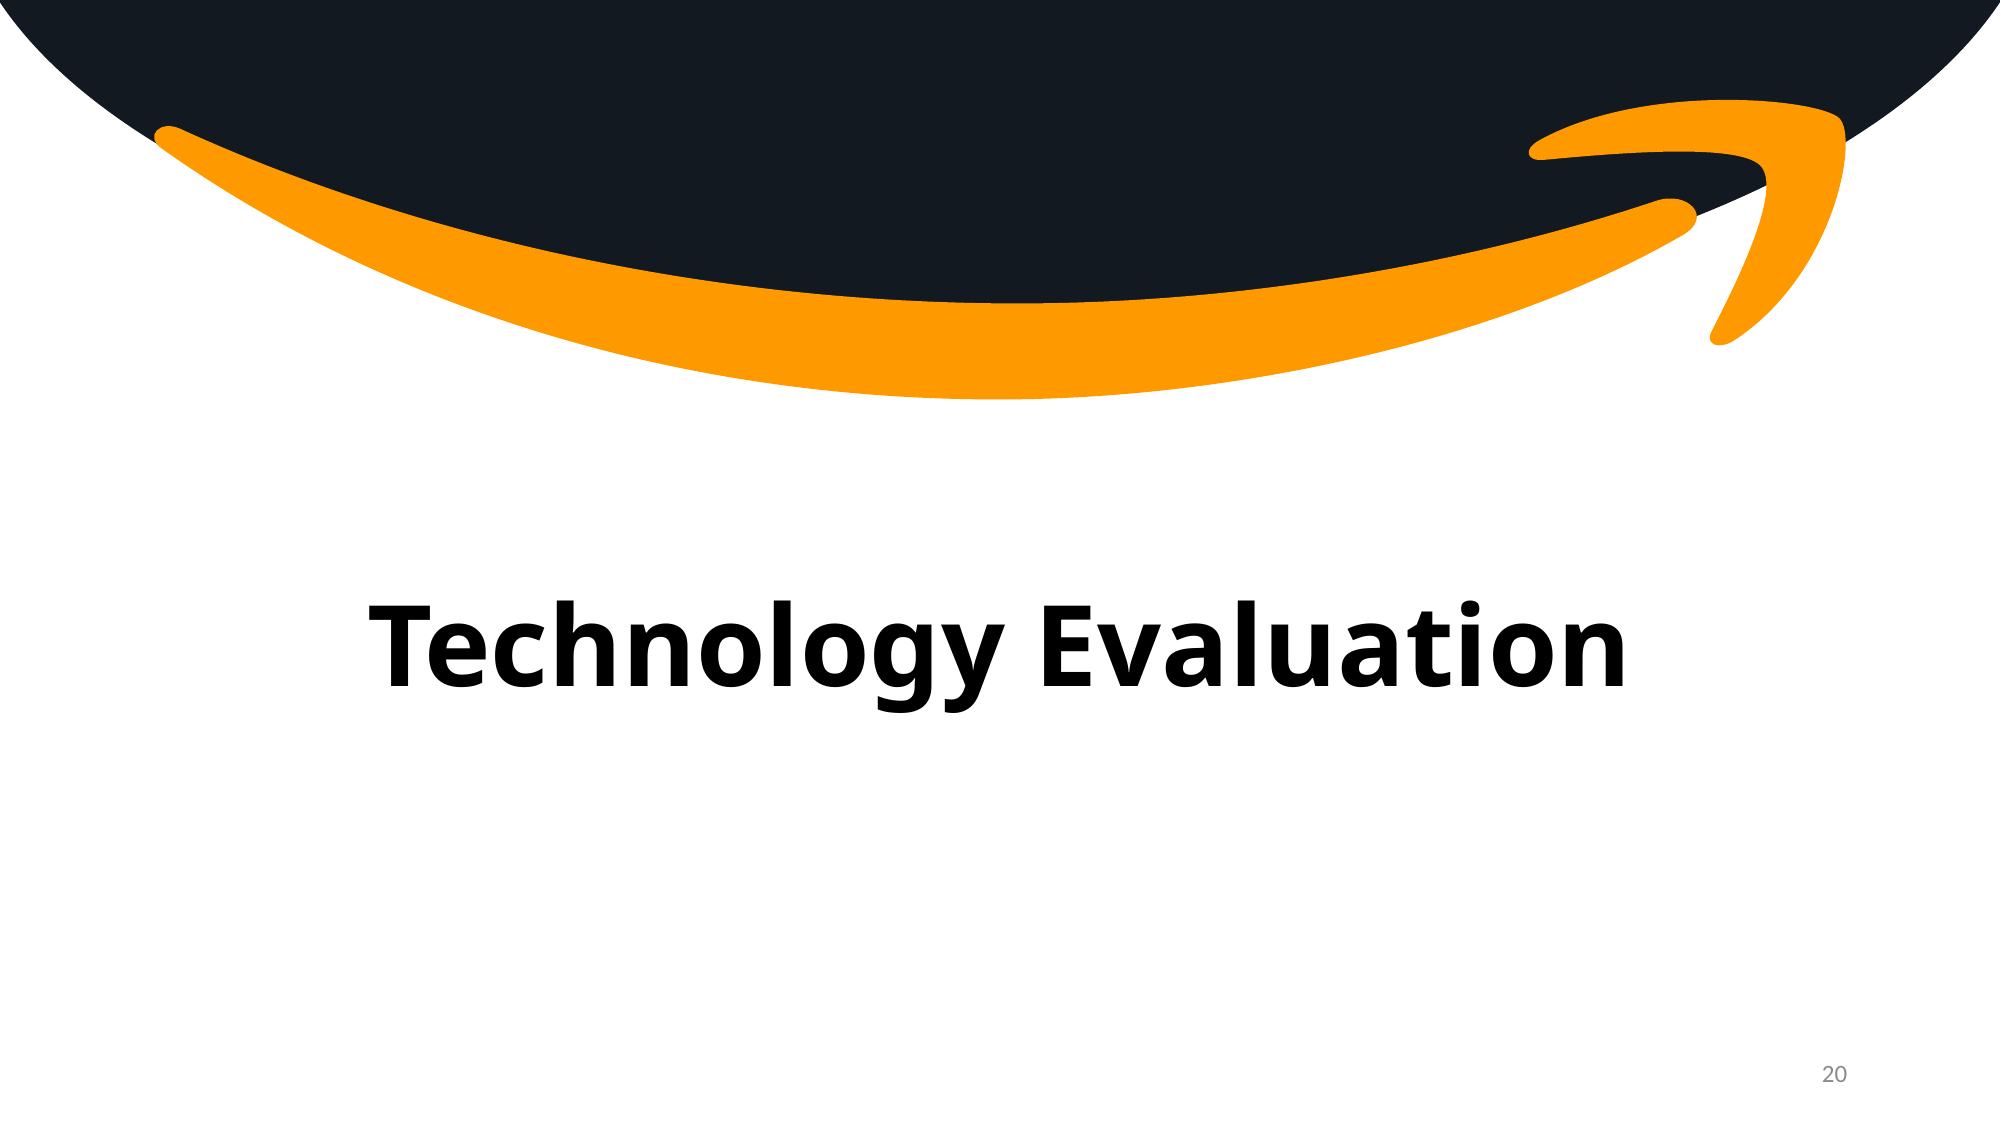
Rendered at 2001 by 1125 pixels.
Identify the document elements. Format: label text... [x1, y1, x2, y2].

title Technology Evaluation [137, 541, 1863, 759]
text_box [154, 99, 1846, 400]
text_box [0, 0, 2000, 144]
slide_number 20 [1412, 1042, 1863, 1103]
